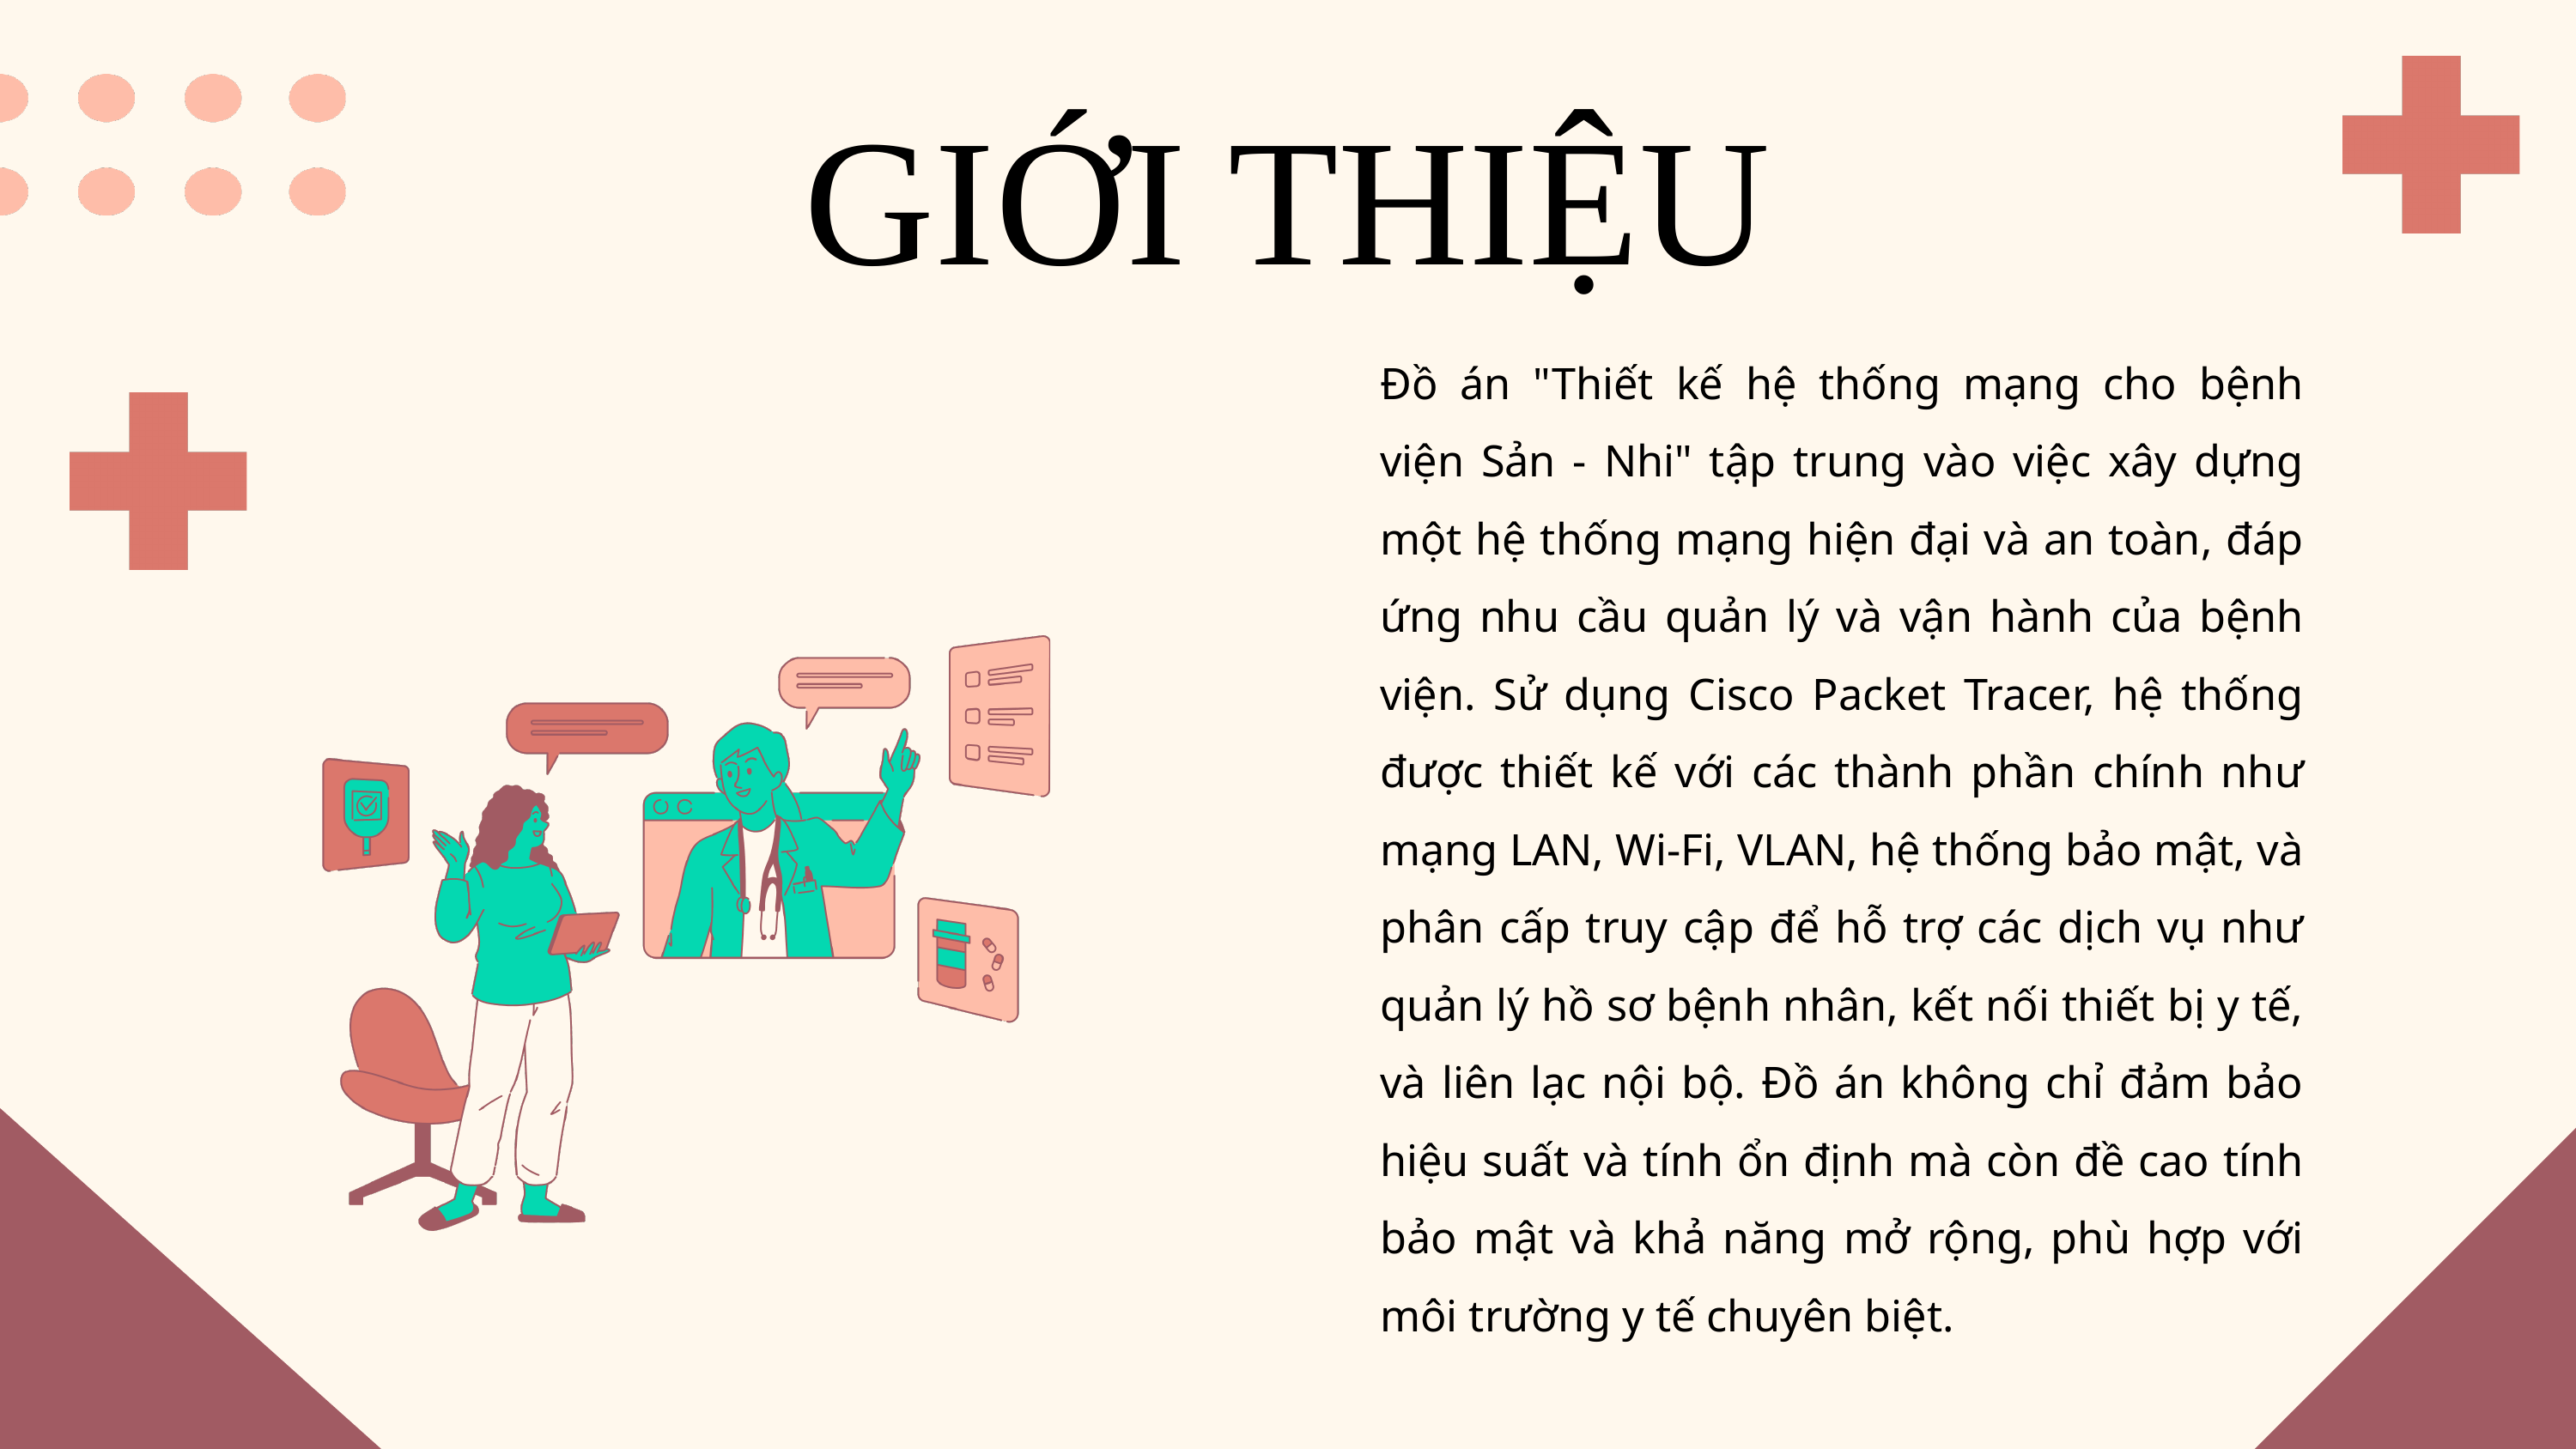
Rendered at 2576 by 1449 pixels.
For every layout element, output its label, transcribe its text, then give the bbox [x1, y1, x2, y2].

text_box GIỚI THIỆU [619, 47, 1957, 301]
text_box Đồ án "Thiết kế hệ thống mạng cho bệnh viện Sản - Nhi" tập trung vào việc xây dựng một hệ thống mạng hiện đại và an toàn, đáp ứng nhu cầu quản lý và vận hành của bệnh viện. Sử dụng Cisco Packet Tracer, hệ thống được thiết kế với các thành phần chính như mạng LAN, Wi-Fi, VLAN, hệ thống bảo mật, và phân cấp truy cập để hỗ trợ các dịch vụ như quản lý hồ sơ bệnh nhân, kết nối thiết bị y tế, và liên lạc nội bộ. Đồ án không chỉ đảm bảo hiệu suất và tính ổn định mà còn đề cao tính bảo mật và khả năng mở rộng, phù hợp với môi trường y tế chuyên biệt. [1380, 330, 2304, 1341]
text_box [70, 392, 247, 571]
text_box [2342, 56, 2520, 233]
text_box [2254, 1127, 2576, 1449]
text_box [0, 1107, 382, 1449]
text_box [0, 74, 346, 215]
text_box [322, 634, 1051, 1232]
